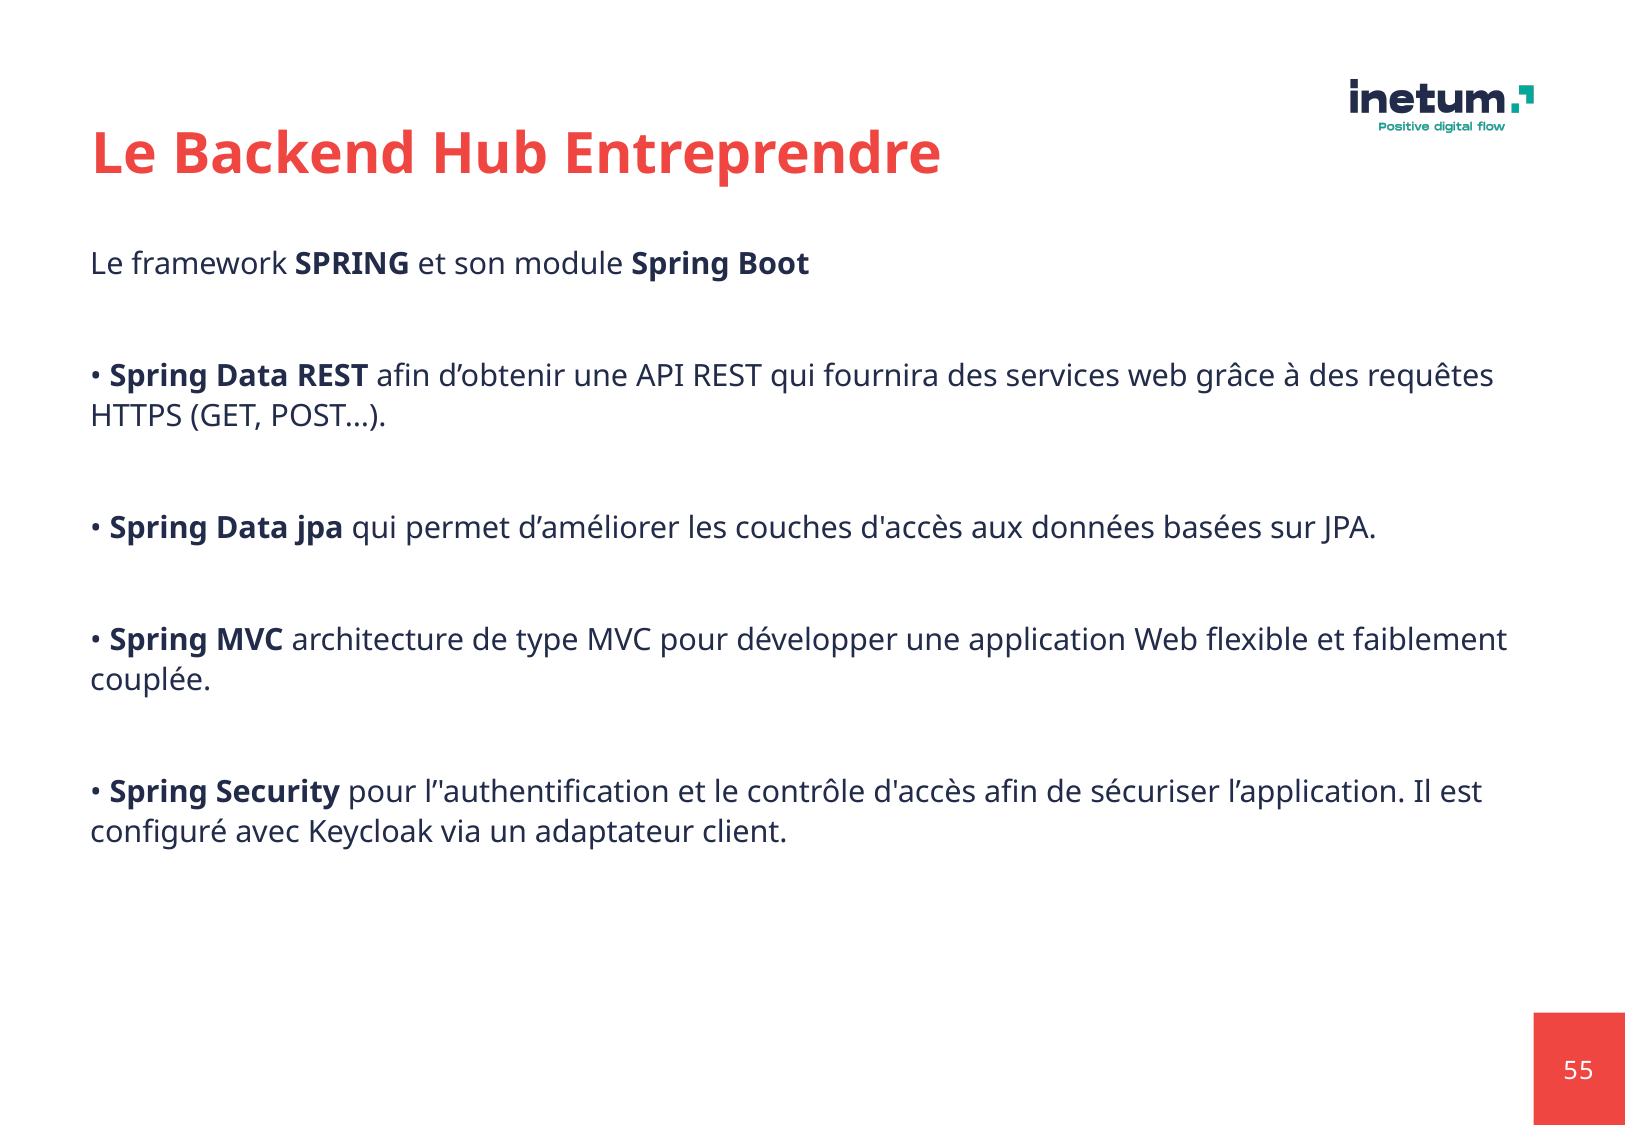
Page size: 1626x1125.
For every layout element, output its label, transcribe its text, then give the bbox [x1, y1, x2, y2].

list Le framework SPRING et son module Spring Boot • Spring Data REST afin d’obtenir une API REST qui fournira des services web grâce à des requêtes HTTPS (GET, POST…). • Spring Data jpa qui permet d’améliorer les couches d'accès aux données basées sur JPA. • Spring MVC architecture de type MVC pour développer une application Web flexible et faiblement couplée. • Spring Security pour l’'authentification et le contrôle d'accès afin de sécuriser l’application. Il est configuré avec Keycloak via un adaptateur client. [90, 222, 1517, 859]
title Le Backend Hub Entreprendre [90, 114, 1331, 187]
picture [1350, 79, 1534, 133]
